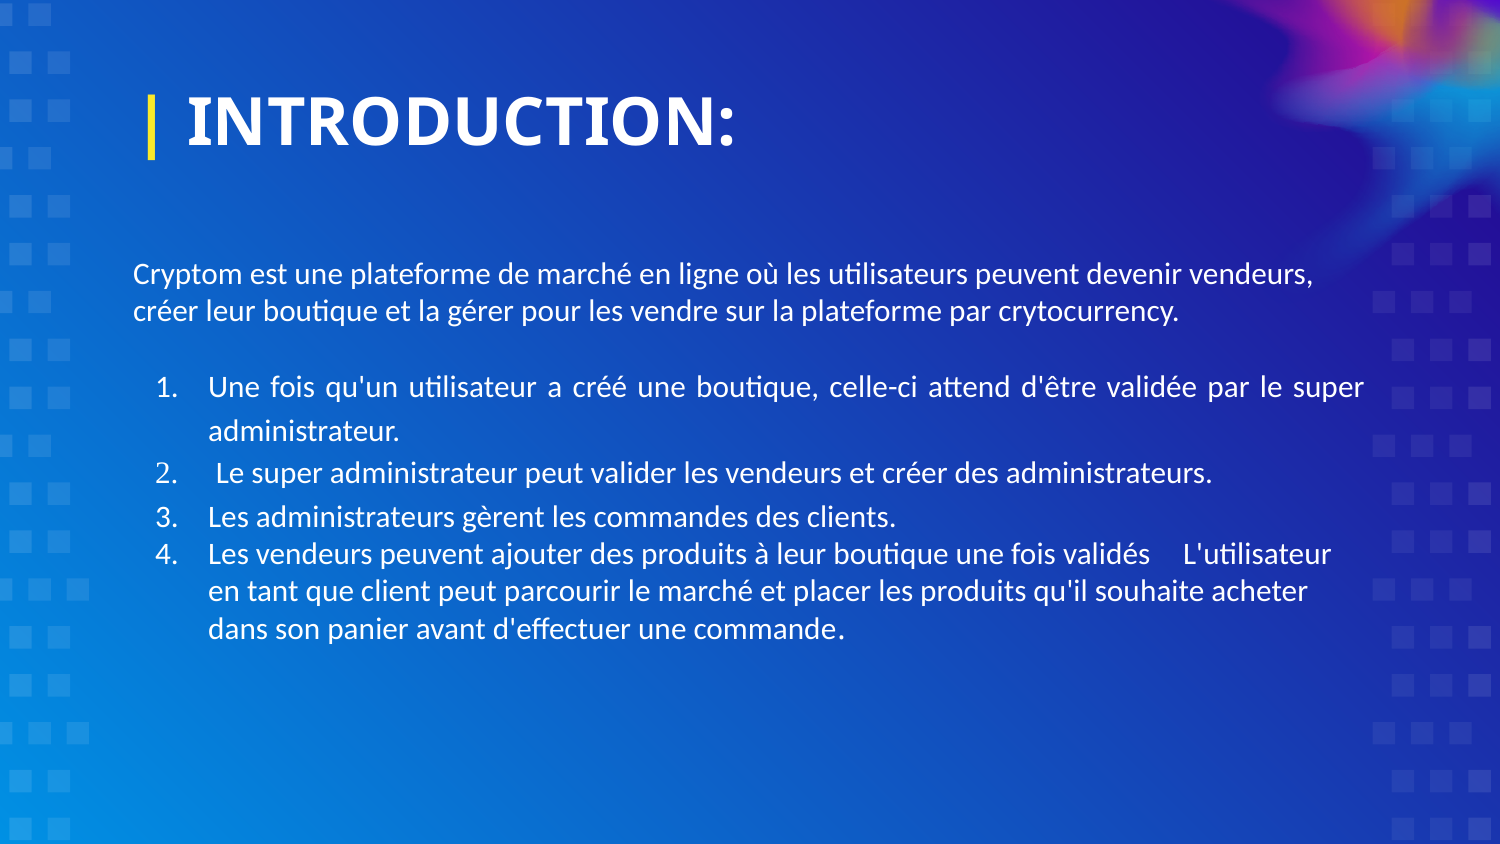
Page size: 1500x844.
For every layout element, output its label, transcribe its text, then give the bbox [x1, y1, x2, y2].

title | INTRODUCTION: [118, 63, 1382, 148]
list Cryptom est une plateforme de marché en ligne où les utilisateurs peuvent devenir vendeurs, créer leur boutique et la gérer pour les vendre sur la plateforme par crytocurrency. Une fois qu'un utilisateur a créé une boutique, celle-ci attend d'être validée par le super administrateur. Le super administrateur peut valider les vendeurs et créer des administrateurs. Les administrateurs gèrent les commandes des clients. Les vendeurs peuvent ajouter des produits à leur boutique une fois validés L'utilisateur en tant que client peut parcourir le marché et placer les produits qu'il souhaite acheter dans son panier avant d'effectuer une commande. [118, 148, 1382, 750]
